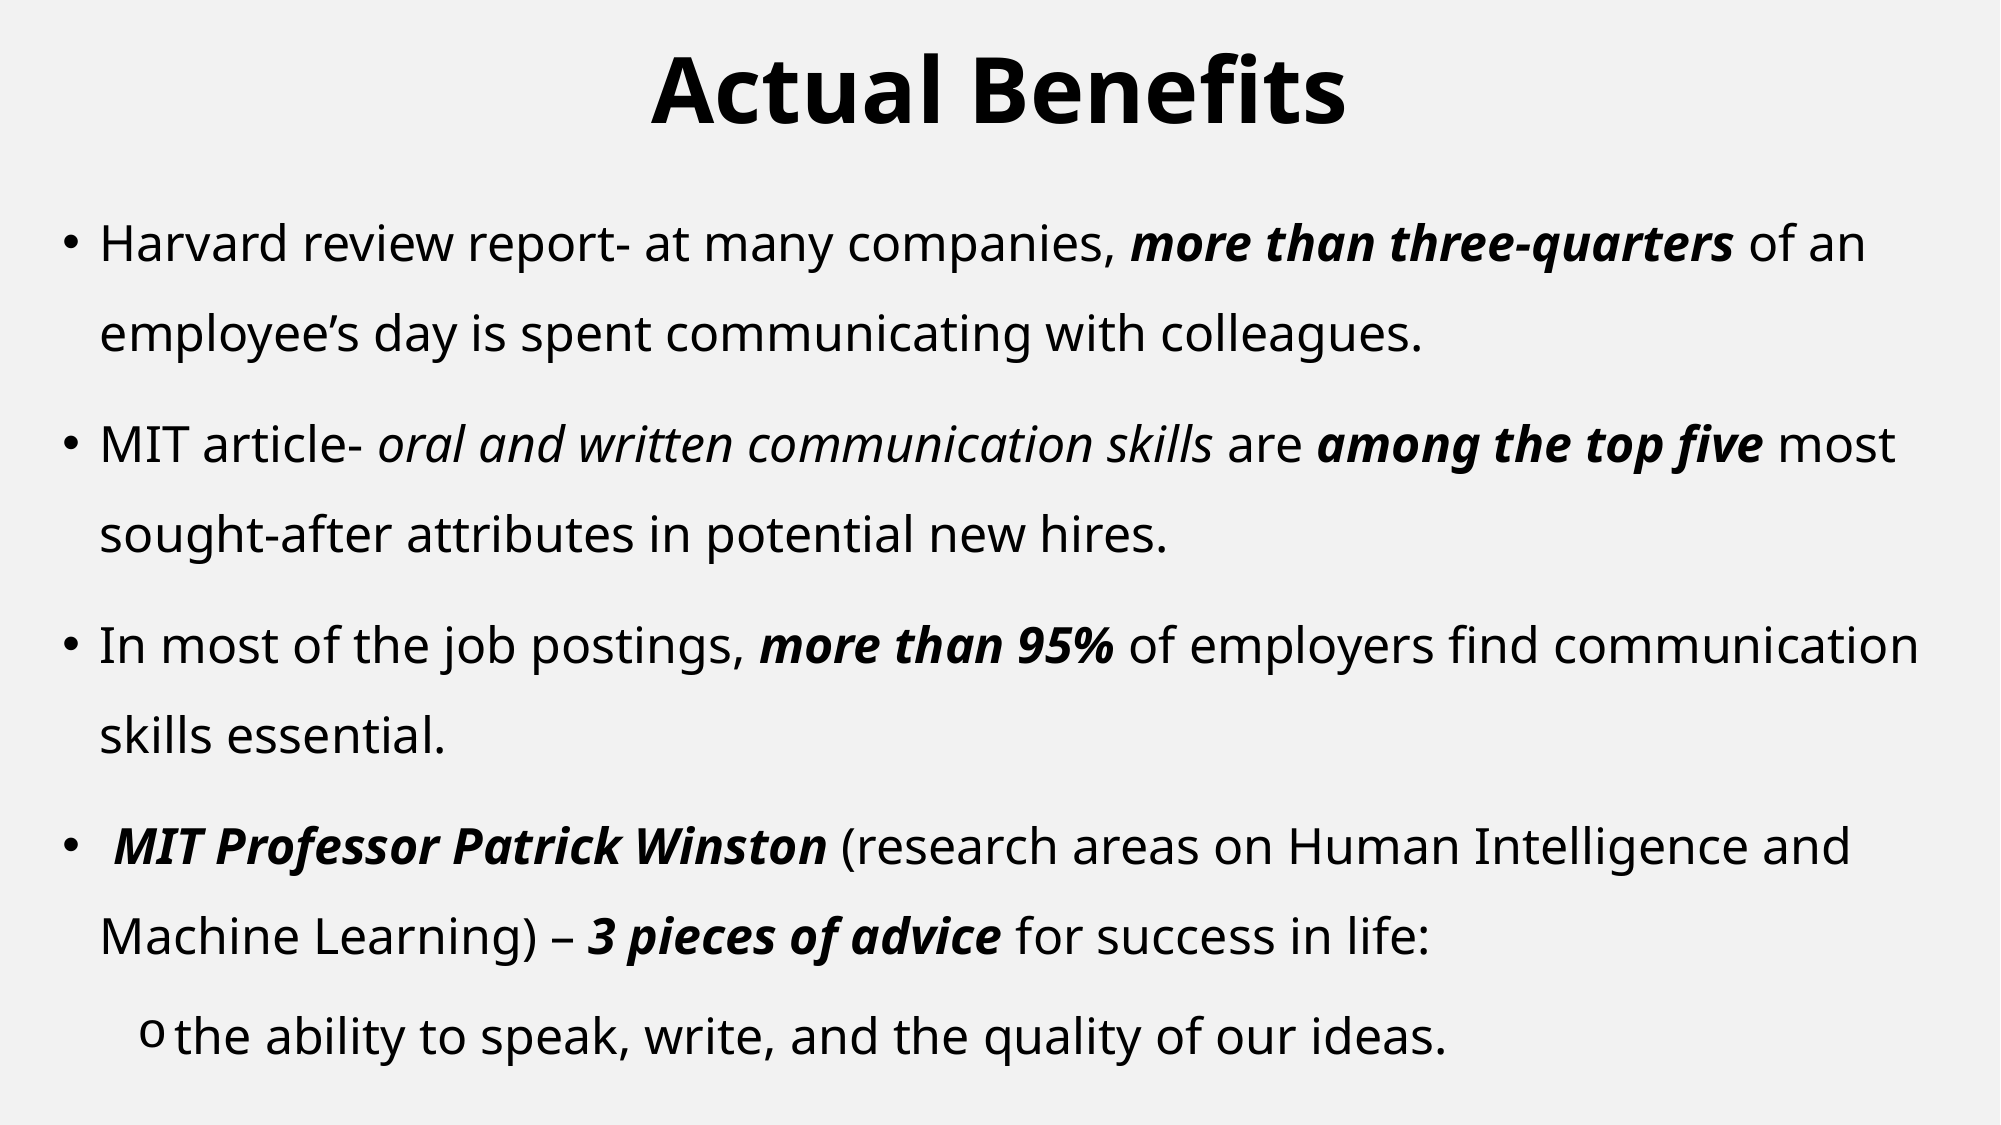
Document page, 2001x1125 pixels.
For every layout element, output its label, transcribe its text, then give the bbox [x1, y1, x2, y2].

title Actual Benefits [137, 12, 1863, 174]
list Harvard review report- at many companies, more than three-quarters of an employee’s day is spent communicating with colleagues. MIT article- oral and written communication skills are among the top five most sought-after attributes in potential new hires. In most of the job postings, more than 95% of employers find communication skills essential. MIT Professor Patrick Winston (research areas on Human Intelligence and Machine Learning) – 3 pieces of advice for success in life: the ability to speak, write, and the quality of our ideas. [47, 174, 1953, 1125]
